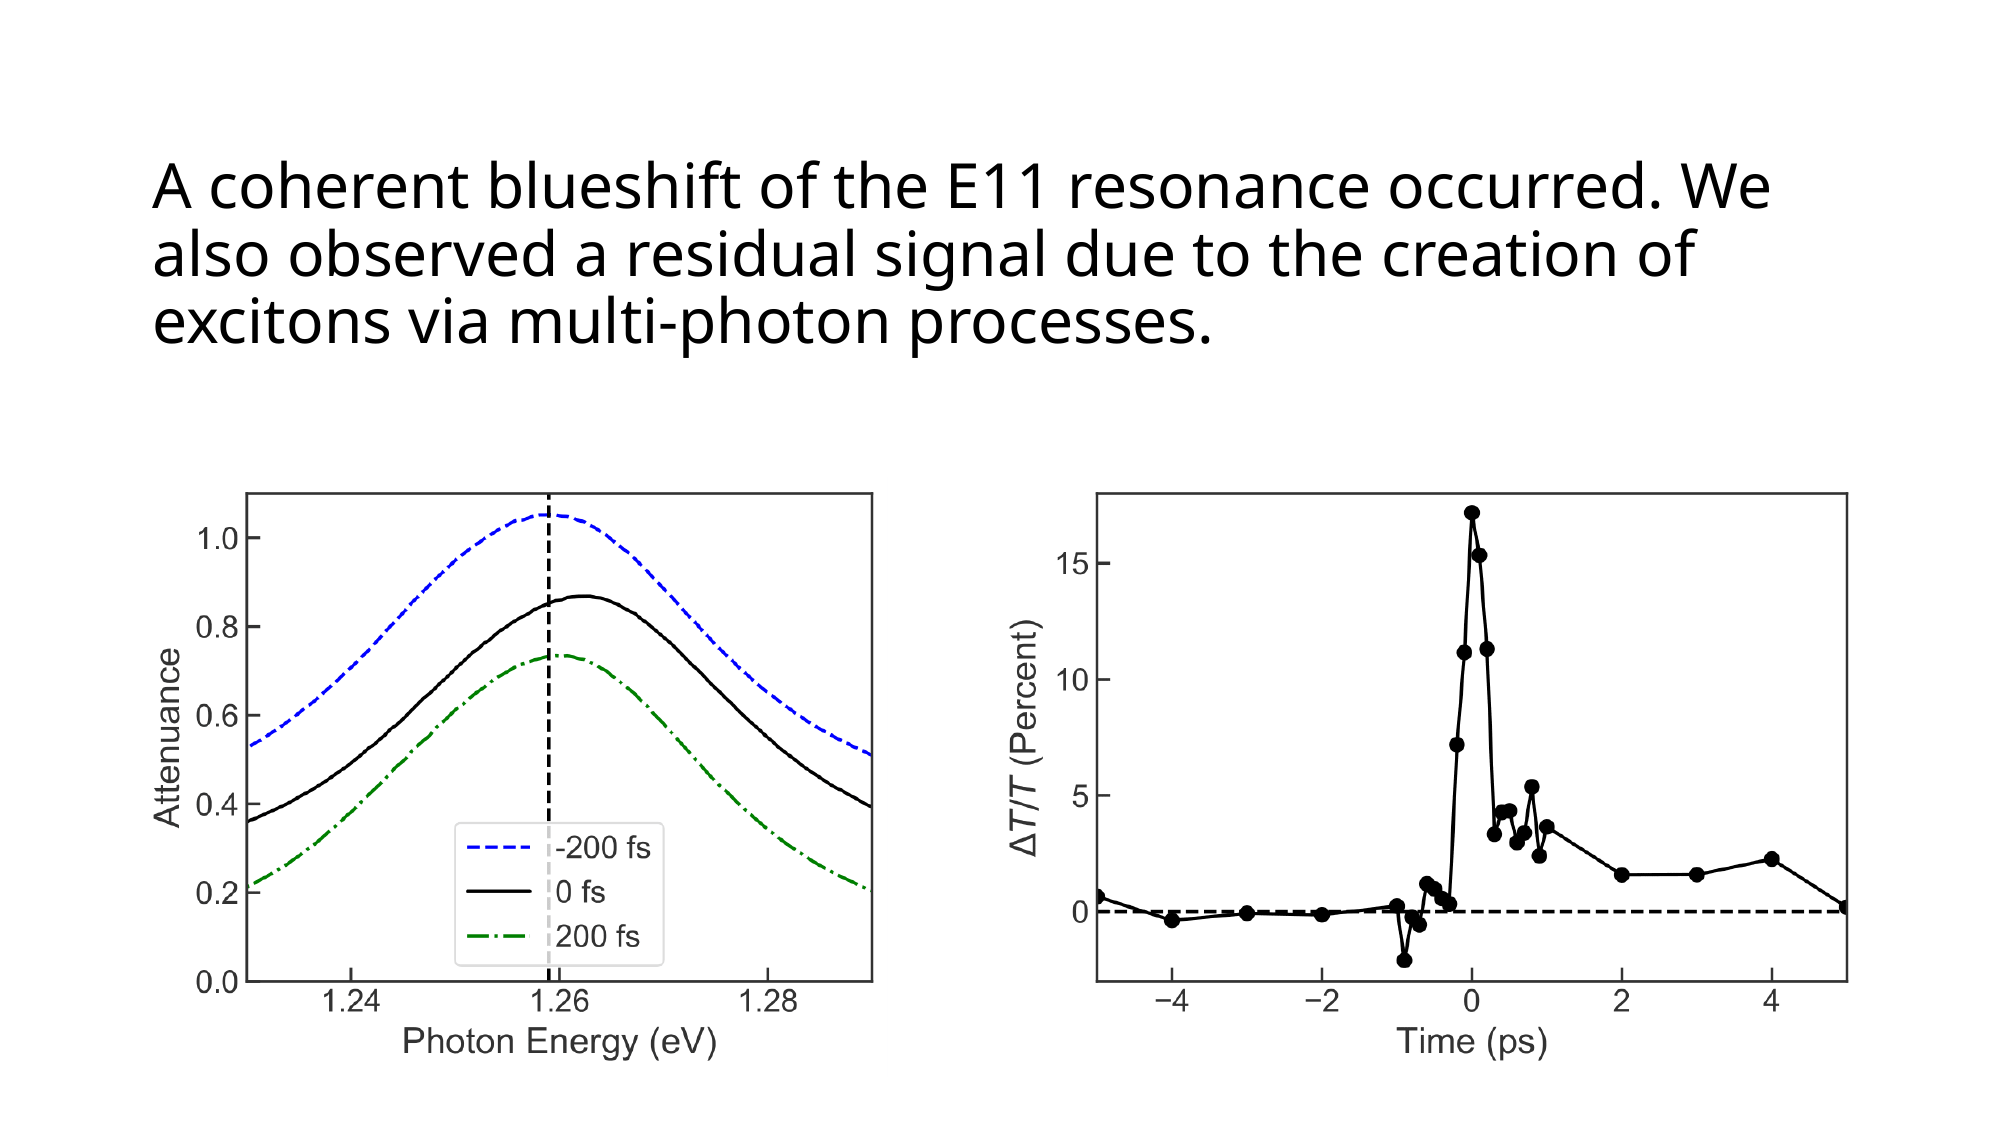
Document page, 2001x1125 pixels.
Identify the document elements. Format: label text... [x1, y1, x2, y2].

picture [137, 477, 888, 1077]
picture [993, 477, 1863, 1077]
title A coherent blueshift of the E11 resonance occurred. We also observed a residual signal due to the creation of excitons via multi-photon processes. [137, 147, 1863, 365]
